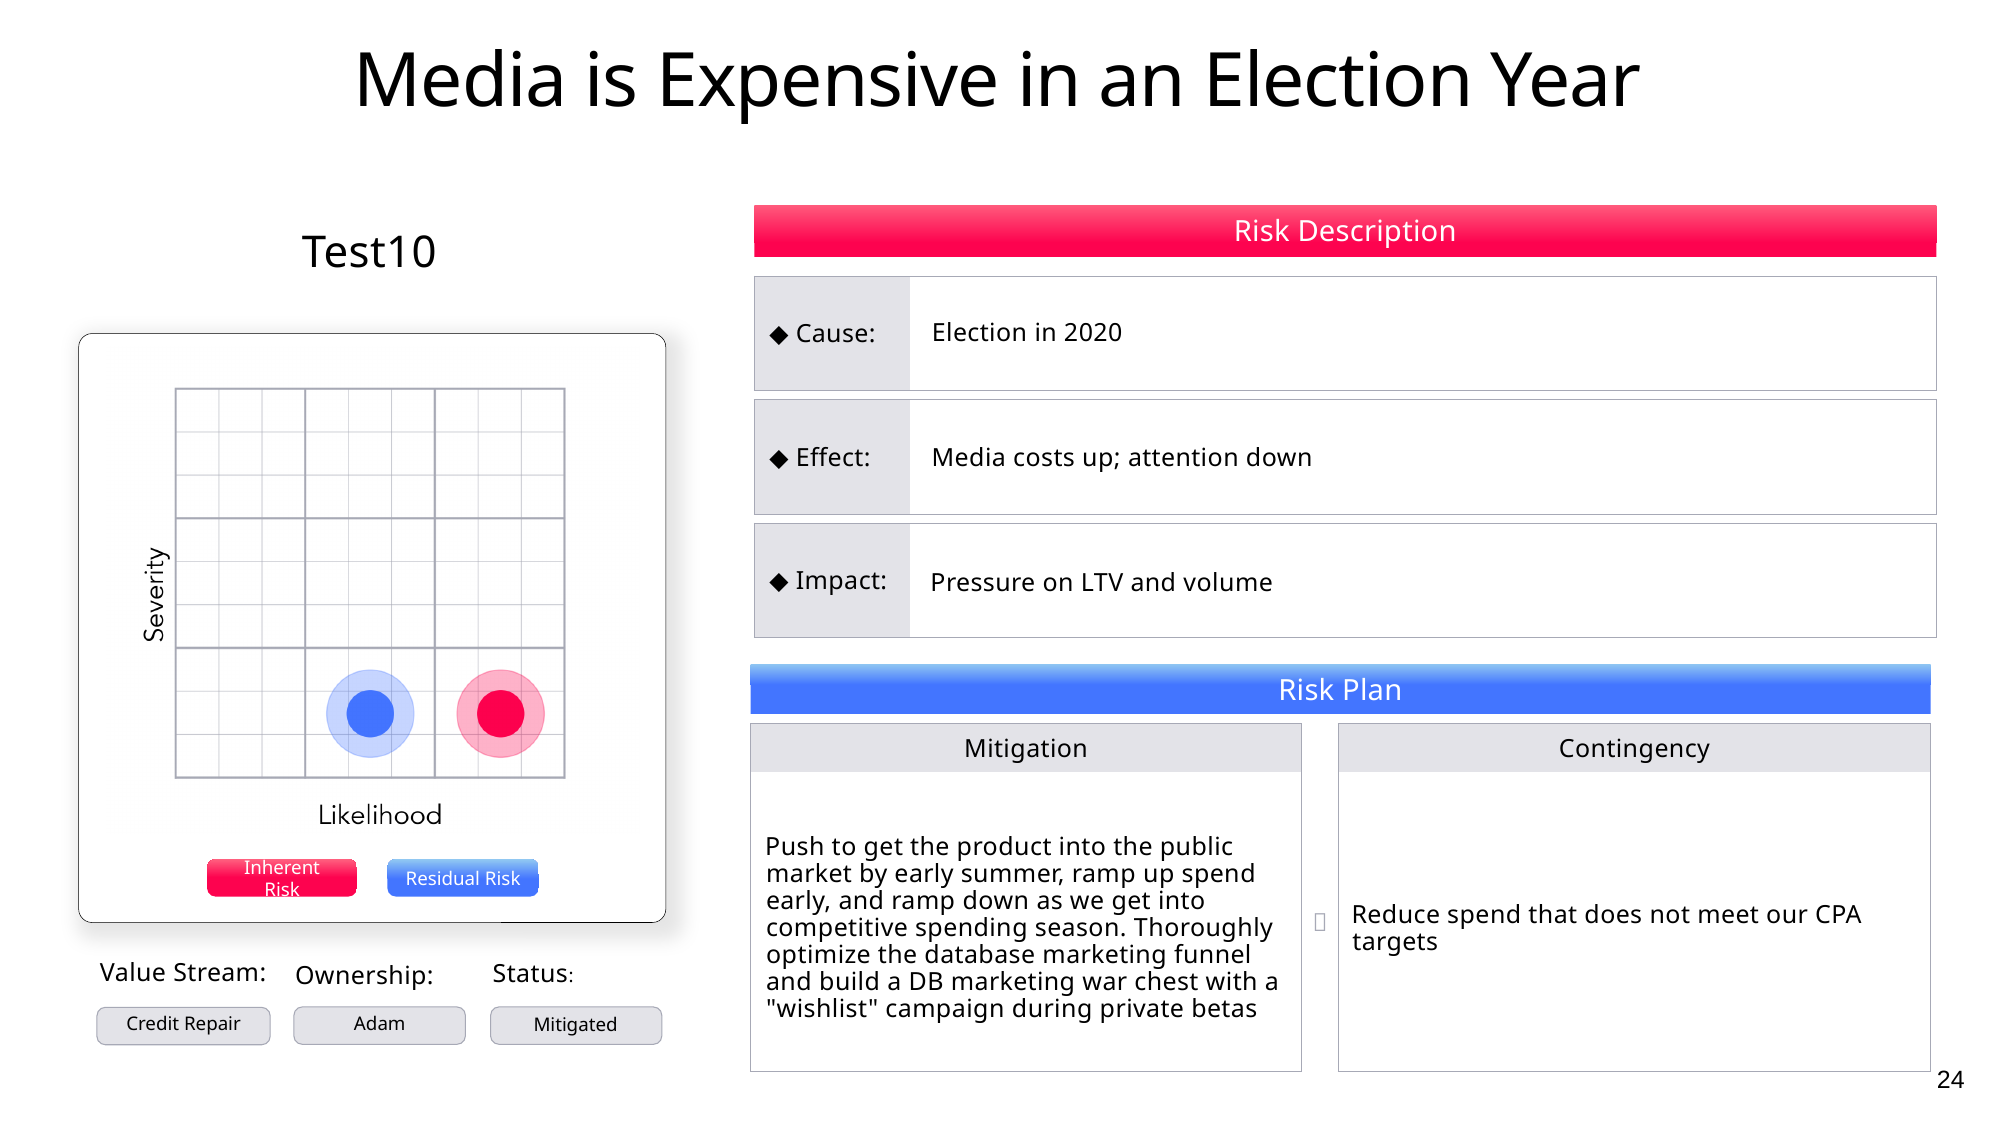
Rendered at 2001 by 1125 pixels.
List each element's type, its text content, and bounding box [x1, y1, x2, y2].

list Credit Repair [97, 1006, 270, 1045]
list Reduce spend that does not meet our CPA targets [1336, 777, 1931, 1080]
list Media costs up; attention down [916, 405, 1933, 512]
list Pressure on LTV and volume [915, 530, 1933, 638]
list Election in 2020 [916, 280, 1931, 387]
list Adam [293, 1006, 466, 1045]
list Test10 [73, 222, 665, 334]
picture [106, 346, 640, 834]
list Mitigated [489, 1007, 662, 1046]
title Media is Expensive in an Election Year [74, 35, 1921, 191]
list Push to get the product into the public market by early summer, ramp up spend early, and ramp down as we get into competitive spending season. Thoroughly optimize the database marketing funnel and build a DB marketing war chest with a "wishlist" campaign during private betas [750, 777, 1301, 1080]
